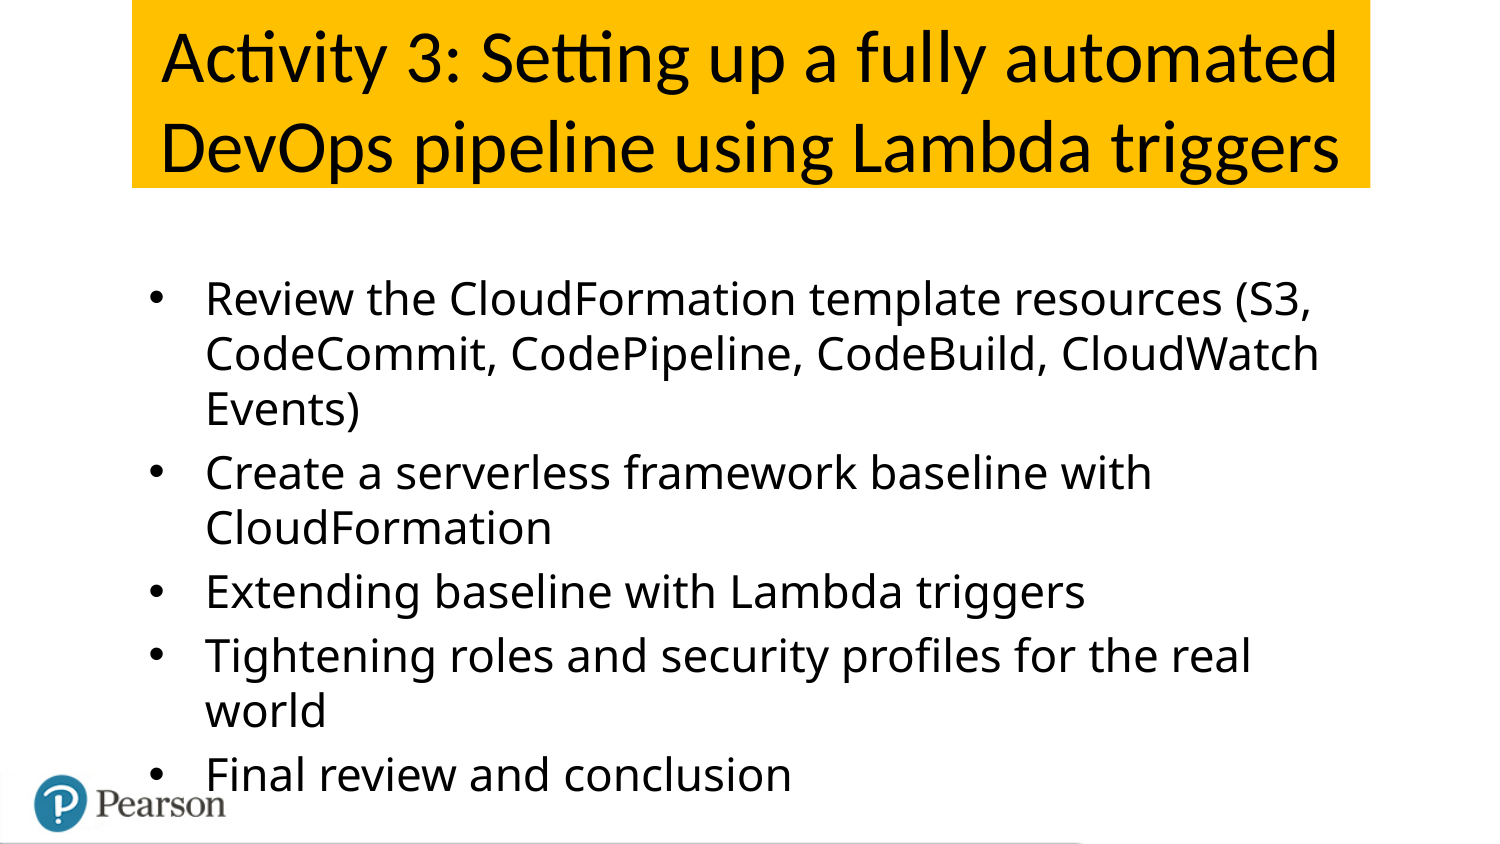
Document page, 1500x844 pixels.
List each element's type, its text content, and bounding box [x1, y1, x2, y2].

list Review the CloudFormation template resources (S3, CodeCommit, CodePipeline, CodeBuild, CloudWatch Events) Create a serverless framework baseline with CloudFormation Extending baseline with Lambda triggers Tightening roles and security profiles for the real world Final review and conclusion [133, 133, 1371, 716]
title Activity 3: Setting up a fully automated DevOps pipeline using Lambda triggers [132, 0, 1371, 188]
picture [0, 0, 1500, 844]
